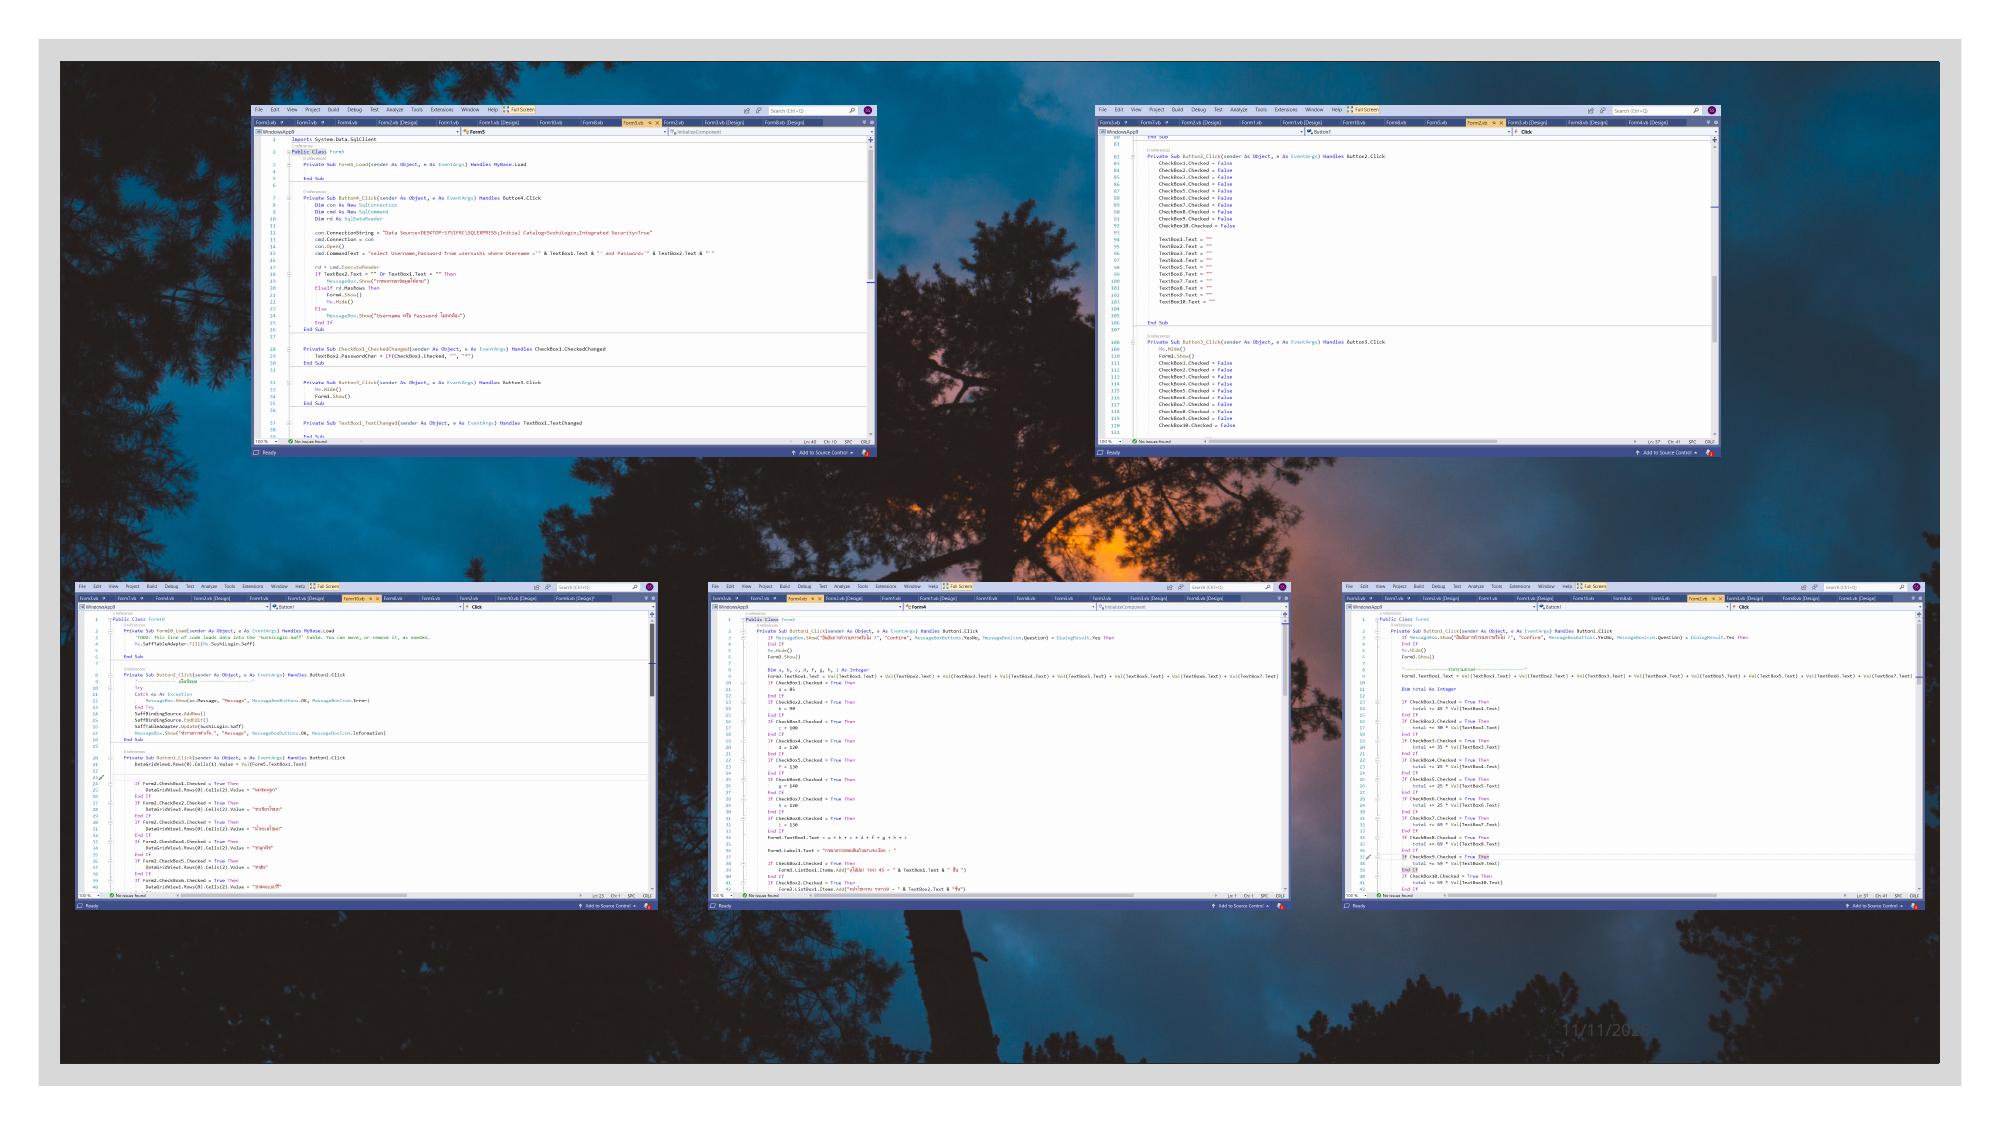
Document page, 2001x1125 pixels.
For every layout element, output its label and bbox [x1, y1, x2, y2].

picture [251, 105, 877, 457]
picture [1342, 582, 1925, 910]
picture [1095, 105, 1721, 457]
picture [75, 582, 658, 910]
list [61, 62, 1940, 1064]
picture [708, 582, 1291, 910]
